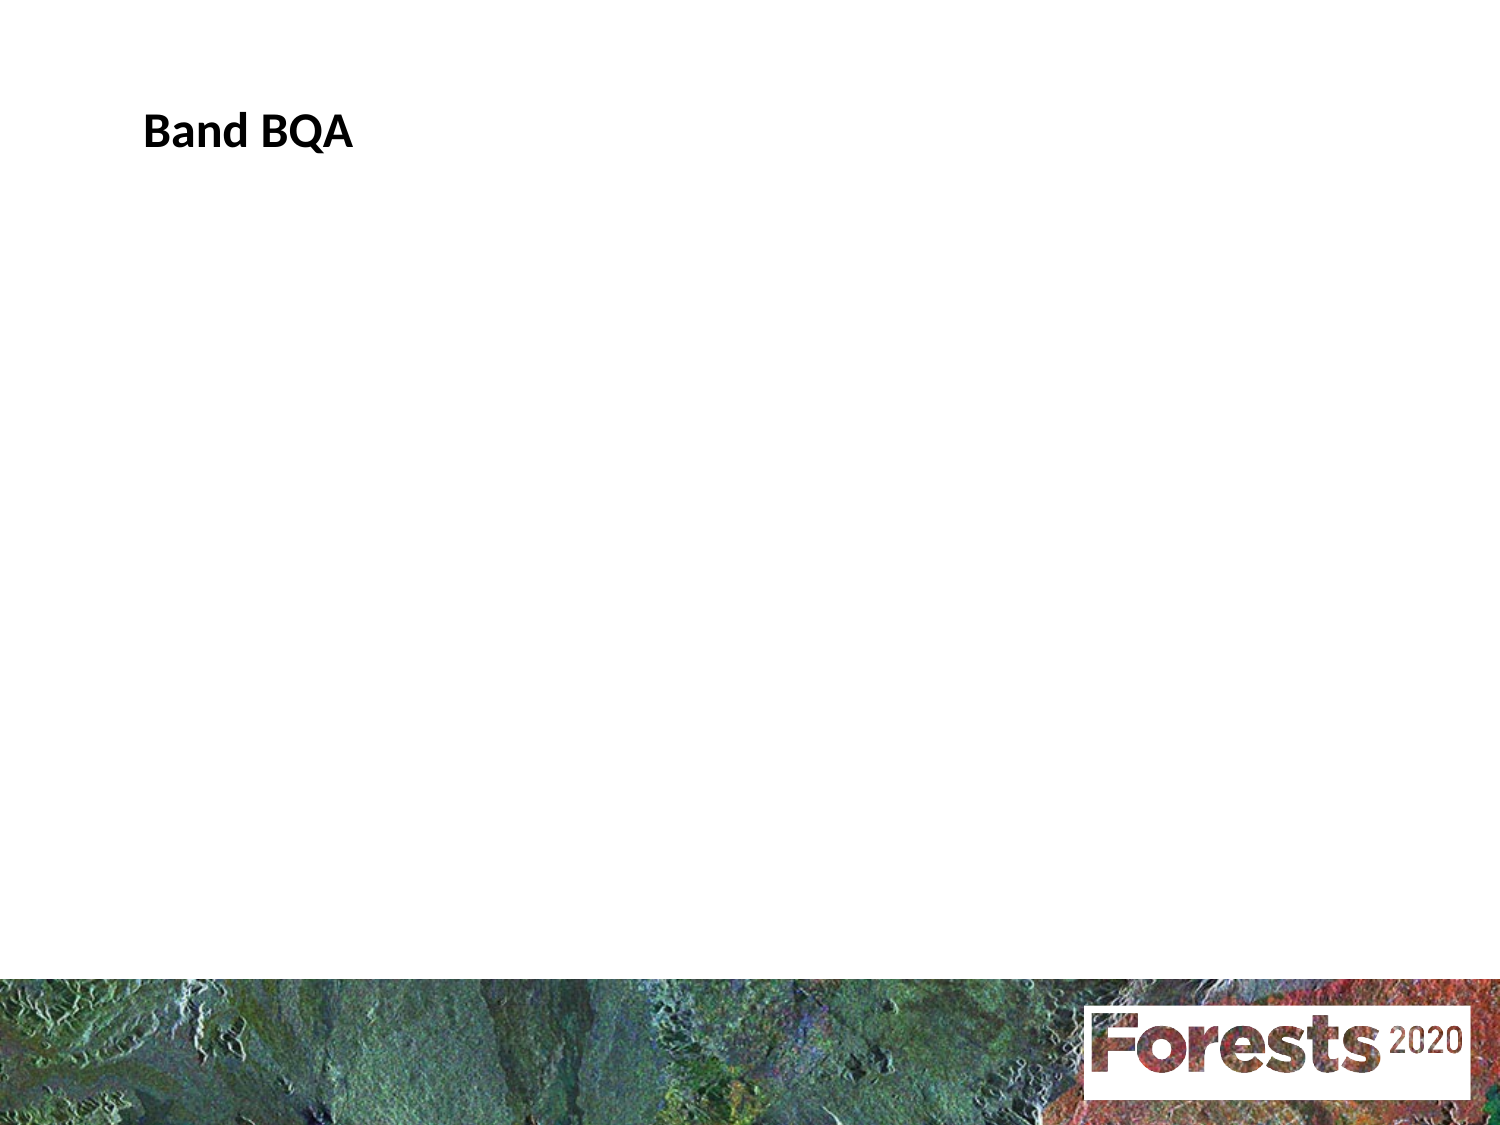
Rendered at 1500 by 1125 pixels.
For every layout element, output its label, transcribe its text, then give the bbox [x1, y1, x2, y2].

text_box Band BQA [76, 89, 420, 165]
picture [0, 979, 1500, 1125]
